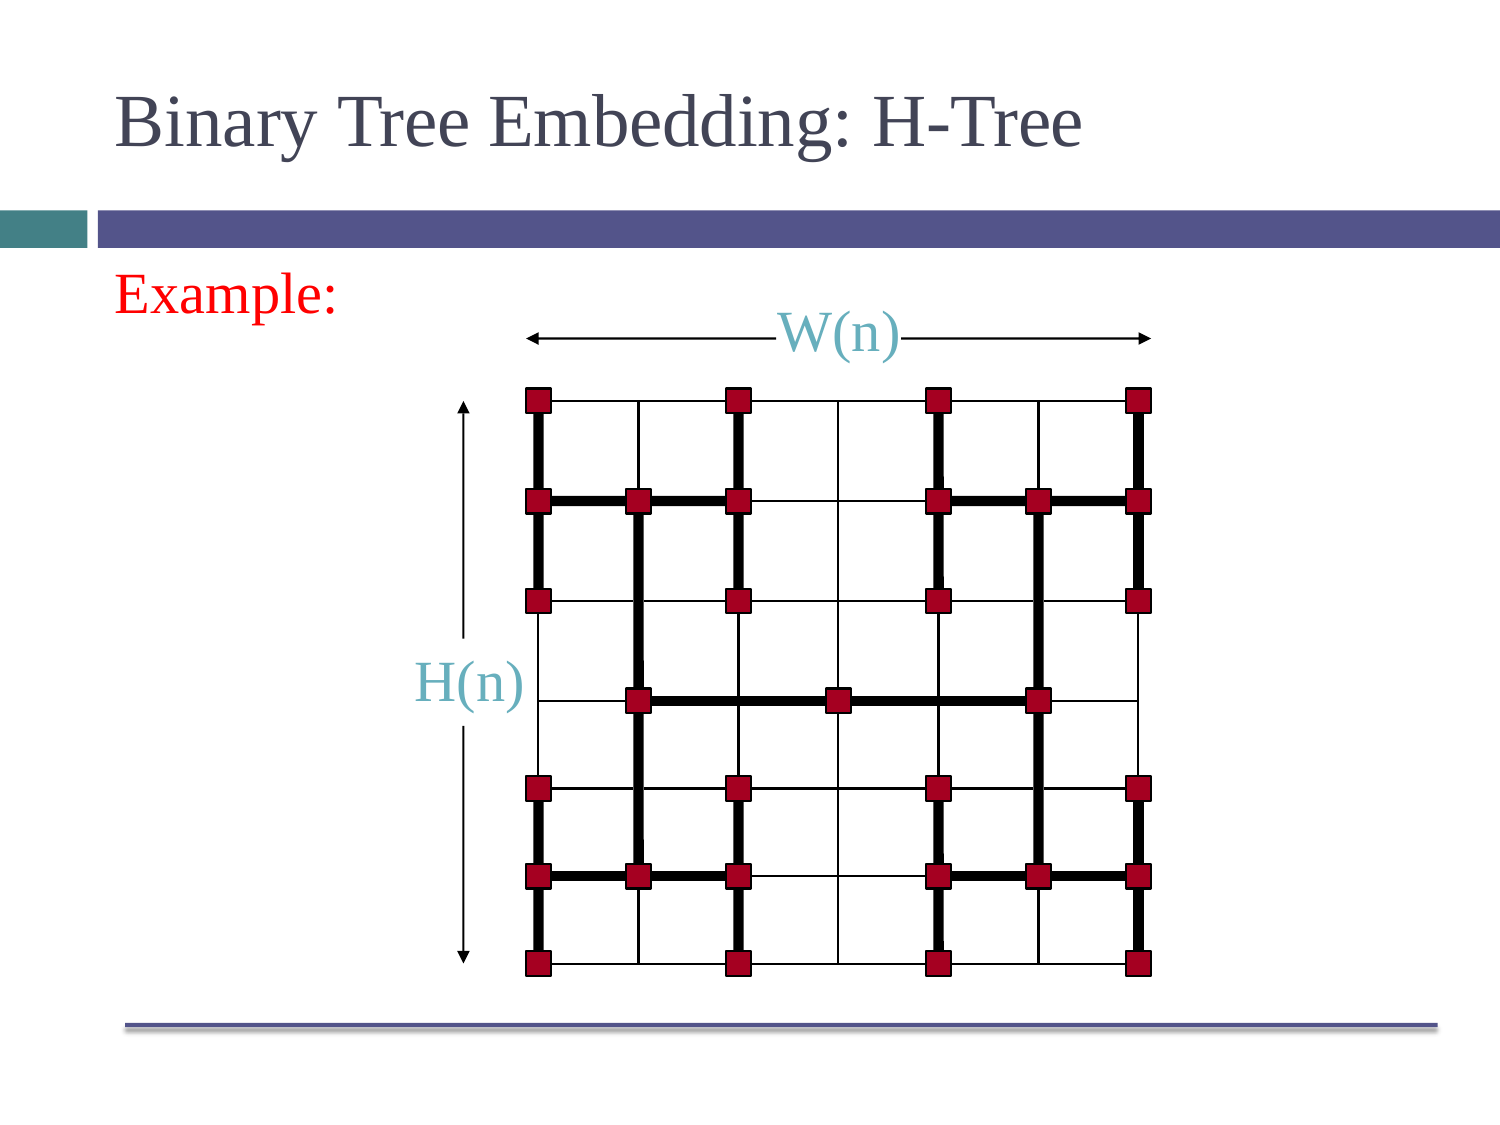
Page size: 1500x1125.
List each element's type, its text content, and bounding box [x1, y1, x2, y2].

text_box [526, 488, 551, 514]
text_box [626, 863, 651, 889]
title Binary Tree Embedding: H-Tree [112, 69, 1093, 260]
text_box [1026, 488, 1051, 514]
text_box [926, 863, 951, 889]
text_box [626, 488, 651, 514]
text_box [539, 876, 638, 964]
text_box [639, 401, 738, 501]
text_box [739, 401, 838, 500]
text_box [526, 863, 551, 889]
text_box [639, 501, 838, 700]
text_box [939, 401, 1038, 501]
text_box [526, 588, 551, 614]
text_box W(n) [775, 290, 902, 363]
text_box [1126, 388, 1151, 414]
text_box [839, 401, 938, 500]
text_box [526, 388, 551, 414]
text_box [1039, 501, 1139, 700]
text_box [1039, 401, 1138, 501]
text_box [457, 400, 470, 639]
text_box [939, 876, 1038, 964]
text_box [926, 388, 951, 414]
text_box [726, 588, 751, 614]
text_box [1126, 863, 1151, 889]
text_box [639, 876, 738, 964]
text_box [1126, 776, 1151, 801]
text_box [538, 701, 638, 875]
text_box [926, 588, 951, 614]
text_box Example: [112, 253, 340, 326]
text_box [539, 401, 638, 501]
text_box [626, 688, 651, 714]
text_box [457, 725, 470, 964]
text_box [726, 951, 751, 976]
text_box [526, 776, 551, 801]
text_box [726, 388, 751, 414]
text_box [1126, 488, 1151, 514]
text_box [739, 876, 838, 964]
text_box [526, 332, 775, 345]
text_box [926, 776, 951, 801]
text_box [839, 501, 1038, 700]
text_box [839, 701, 1038, 875]
text_box [1026, 863, 1051, 889]
text_box [839, 876, 938, 964]
text_box [1126, 951, 1151, 976]
text_box [726, 488, 751, 514]
picture [116, 1018, 1448, 1040]
text_box [926, 488, 951, 514]
text_box [1039, 876, 1138, 964]
text_box [726, 863, 751, 889]
text_box [1039, 701, 1139, 875]
text_box [726, 776, 751, 801]
text_box [1026, 688, 1051, 714]
text_box [639, 701, 838, 875]
text_box [526, 951, 551, 976]
text_box [902, 332, 1152, 345]
text_box [538, 501, 638, 700]
text_box [1126, 588, 1151, 614]
text_box [826, 688, 851, 714]
text_box H(n) [412, 640, 527, 713]
text_box [926, 951, 951, 976]
